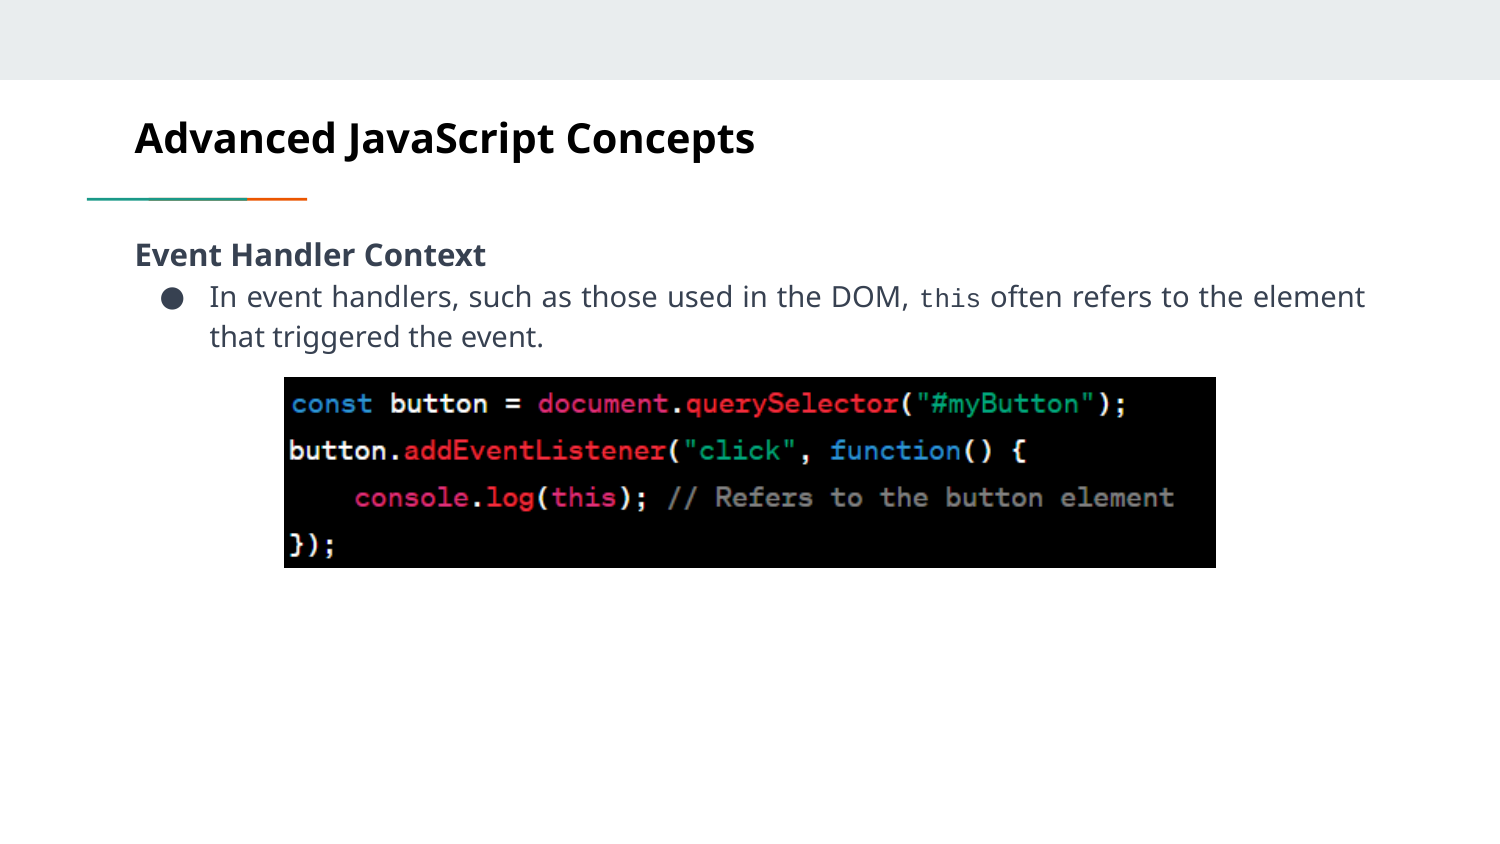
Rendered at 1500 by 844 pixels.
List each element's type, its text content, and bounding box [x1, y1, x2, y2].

list Event Handler Context In event handlers, such as those used in the DOM, this often refers to the element that triggered the event. [119, 214, 1381, 712]
picture [284, 377, 1217, 569]
title Advanced JavaScript Concepts [119, 89, 1381, 178]
